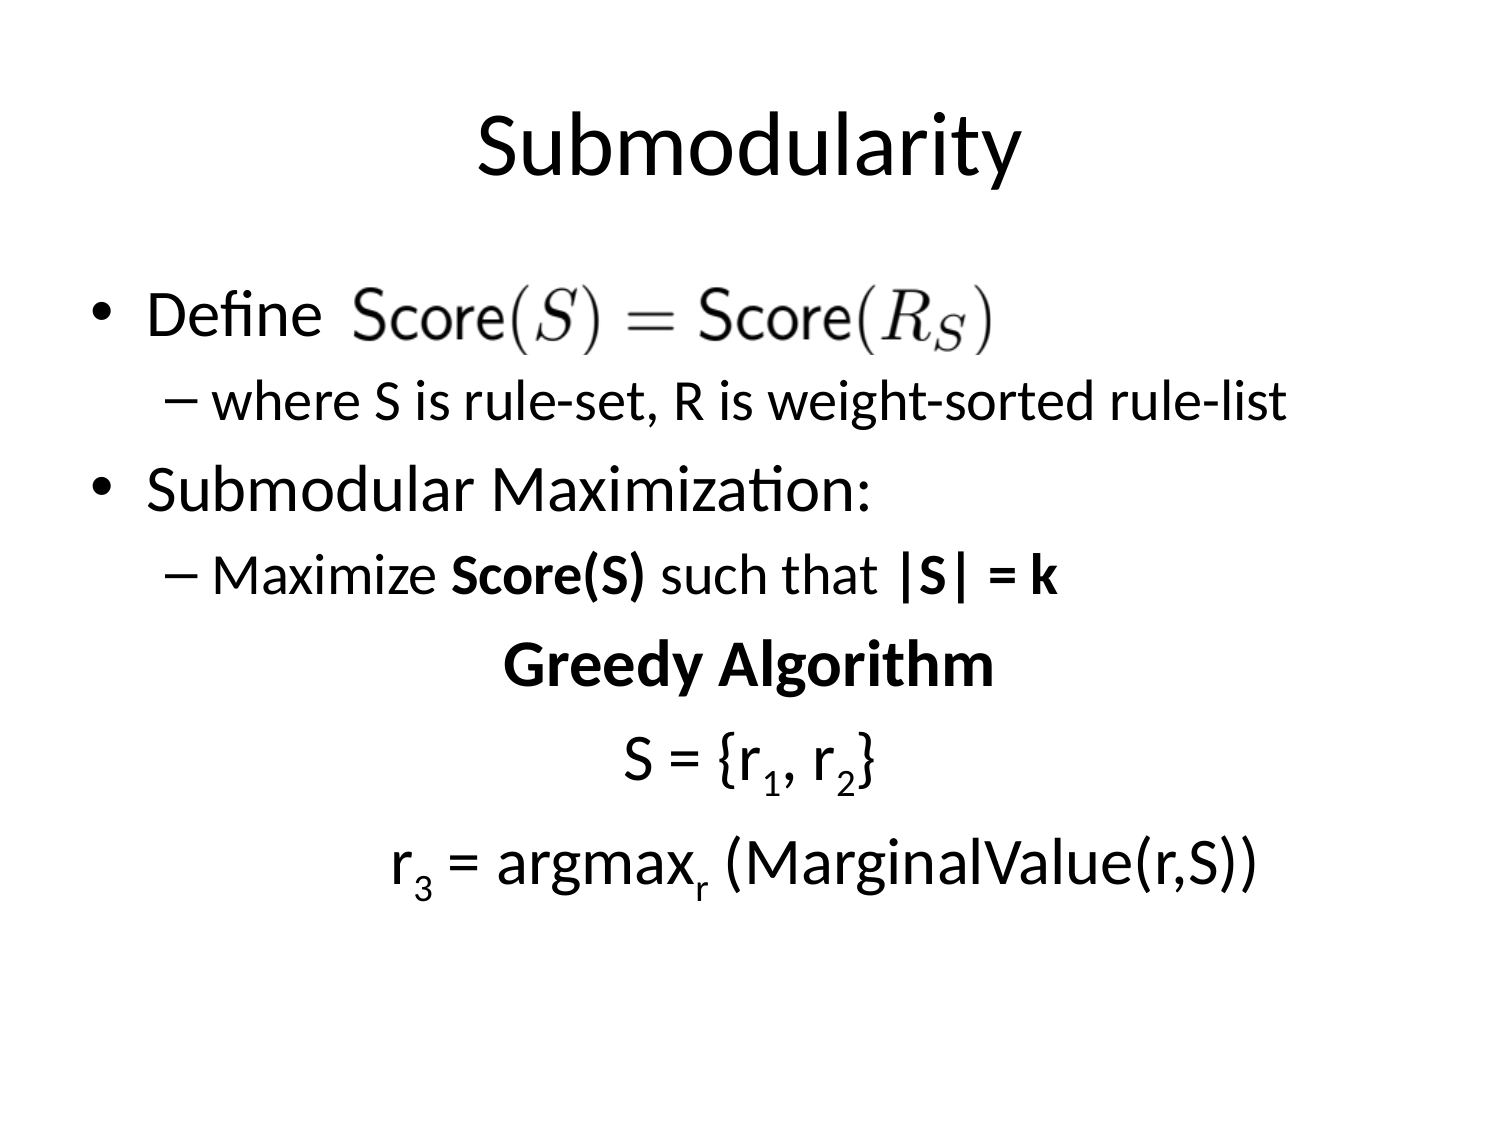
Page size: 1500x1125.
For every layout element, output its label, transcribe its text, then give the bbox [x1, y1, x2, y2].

picture [353, 283, 991, 355]
title Submodularity [75, 45, 1425, 233]
list Define where S is rule-set, R is weight-sorted rule-list Submodular Maximization: Maximize Score(S) such that |S| = k Greedy Algorithm S = {r1, r2} r3 = argmaxr (MarginalValue(r,S)) [75, 262, 1425, 1005]
